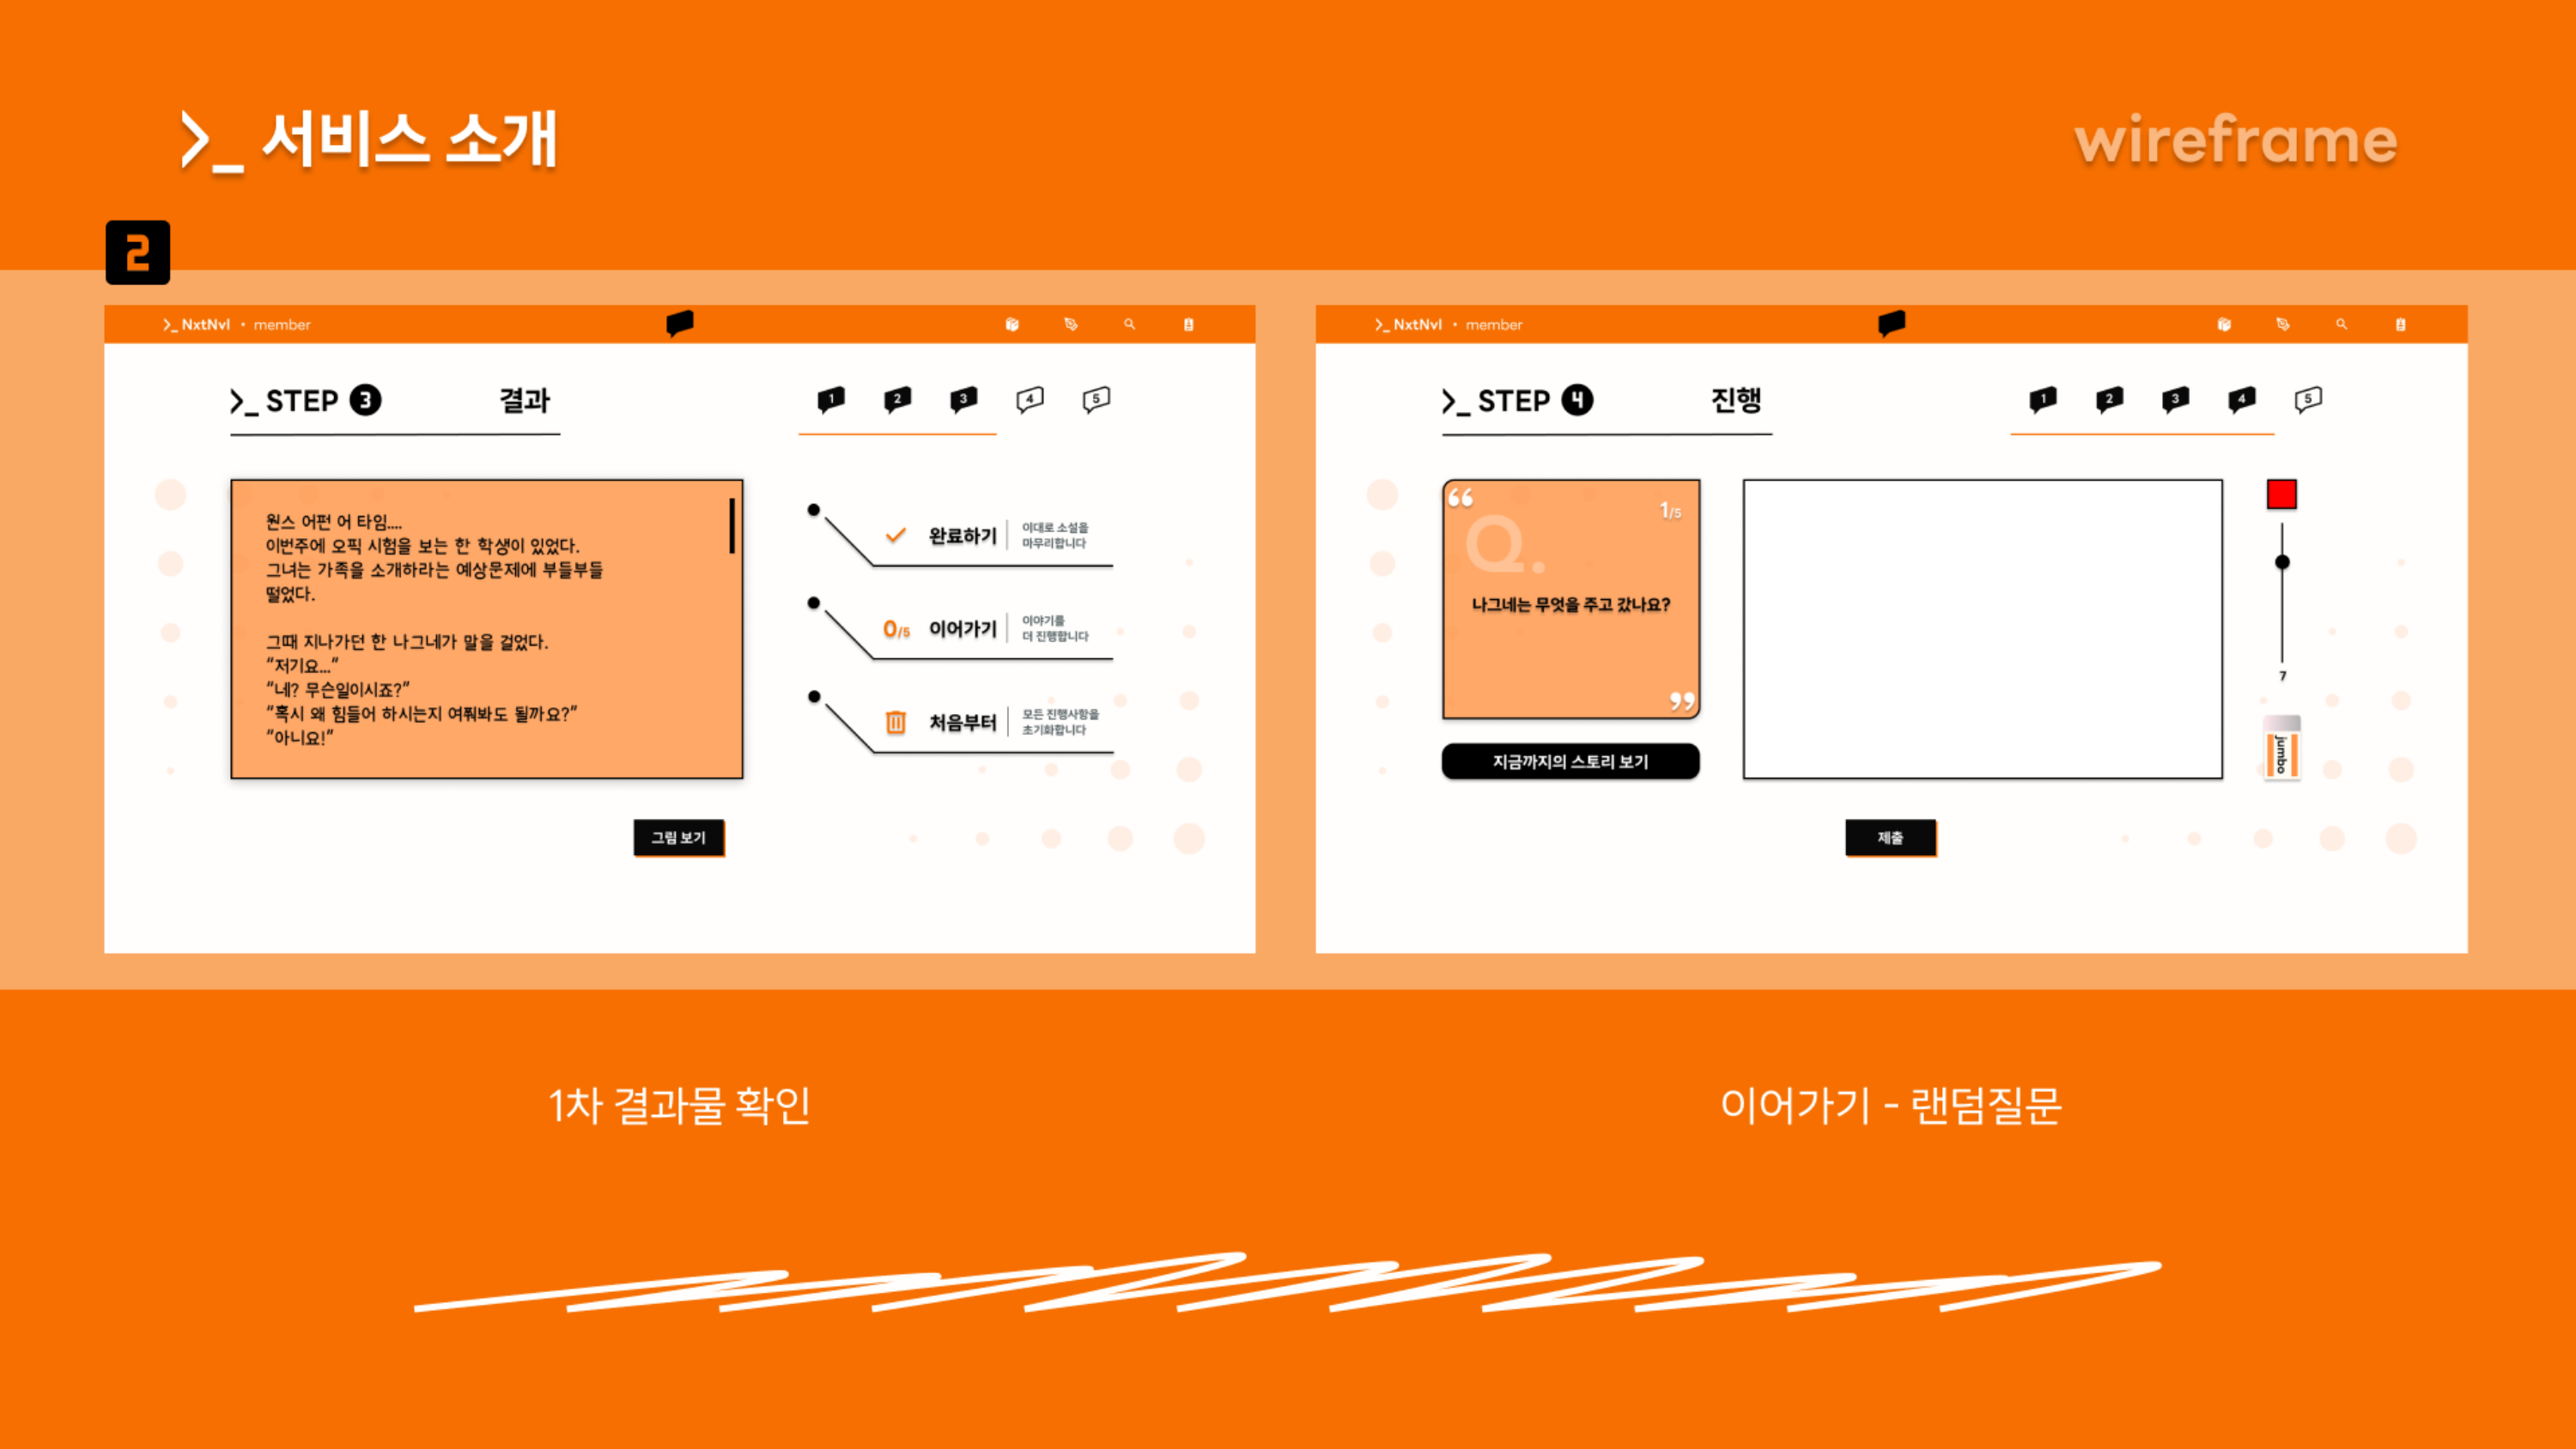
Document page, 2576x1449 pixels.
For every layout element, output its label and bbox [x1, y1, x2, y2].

text_box [0, 0, 2576, 1449]
